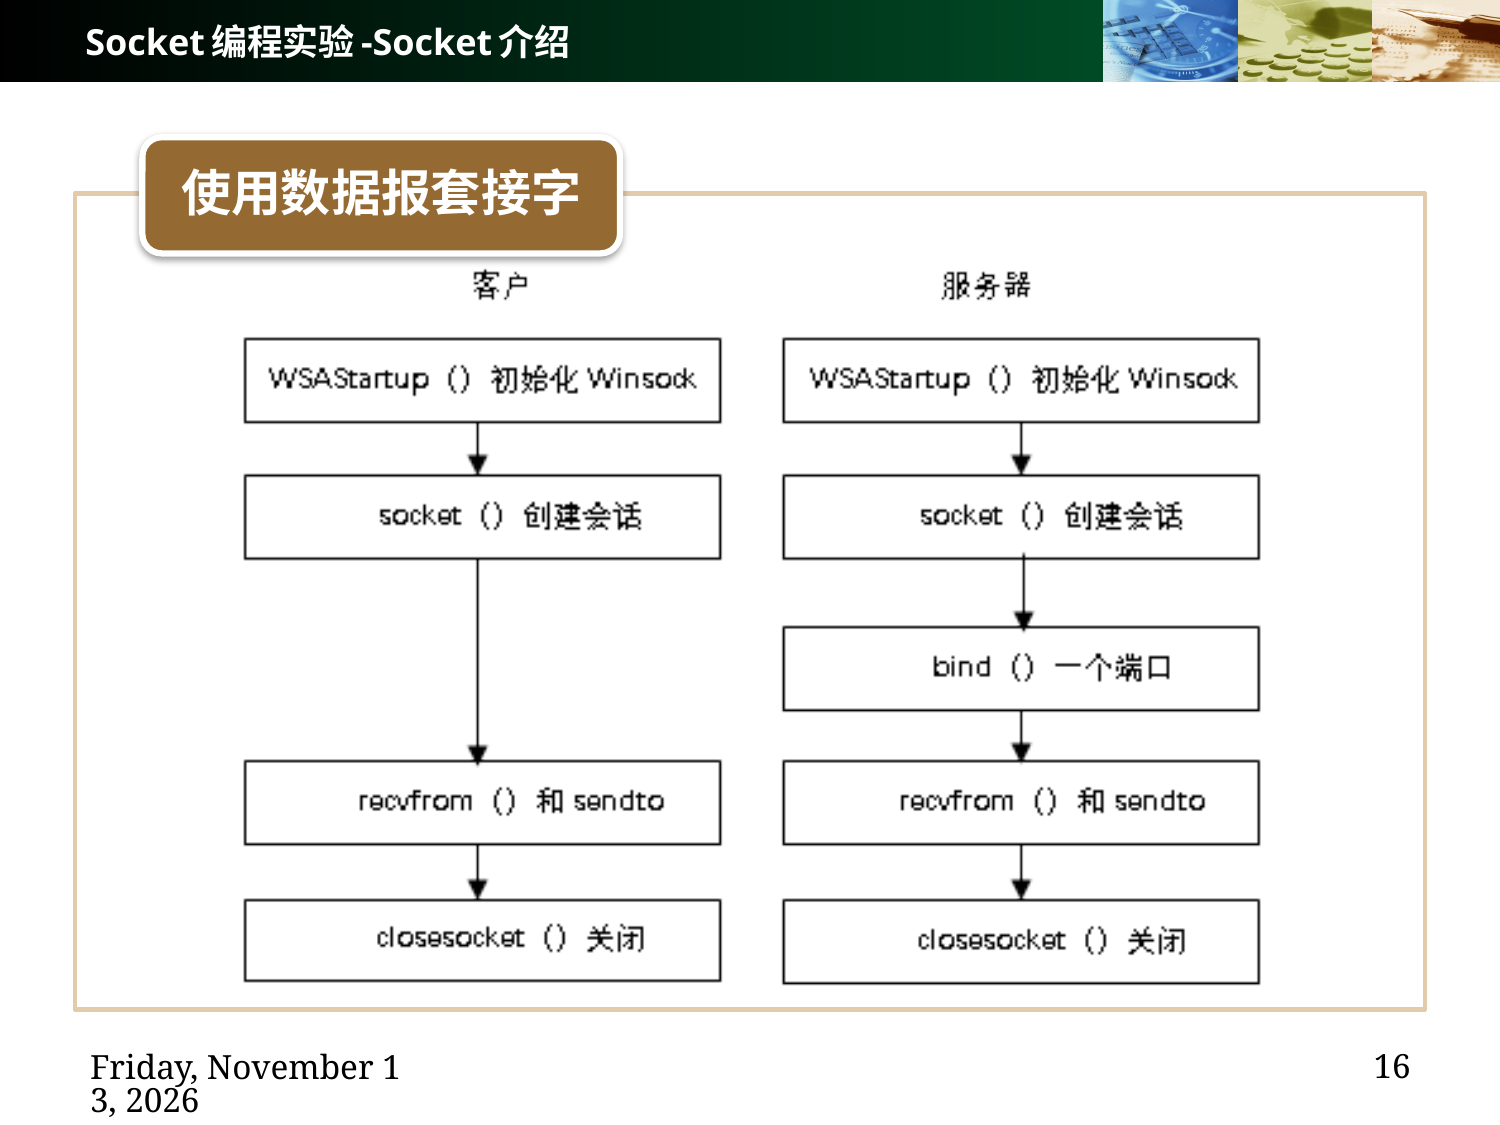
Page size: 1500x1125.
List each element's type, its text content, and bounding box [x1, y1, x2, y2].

footer 16 [950, 1025, 1426, 1099]
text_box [142, 136, 621, 254]
title Socket编程实验-Socket介绍 [70, 11, 1090, 71]
picture [1103, 0, 1500, 82]
picture [241, 259, 1266, 988]
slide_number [74, 1024, 426, 1100]
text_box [74, 193, 1436, 1017]
